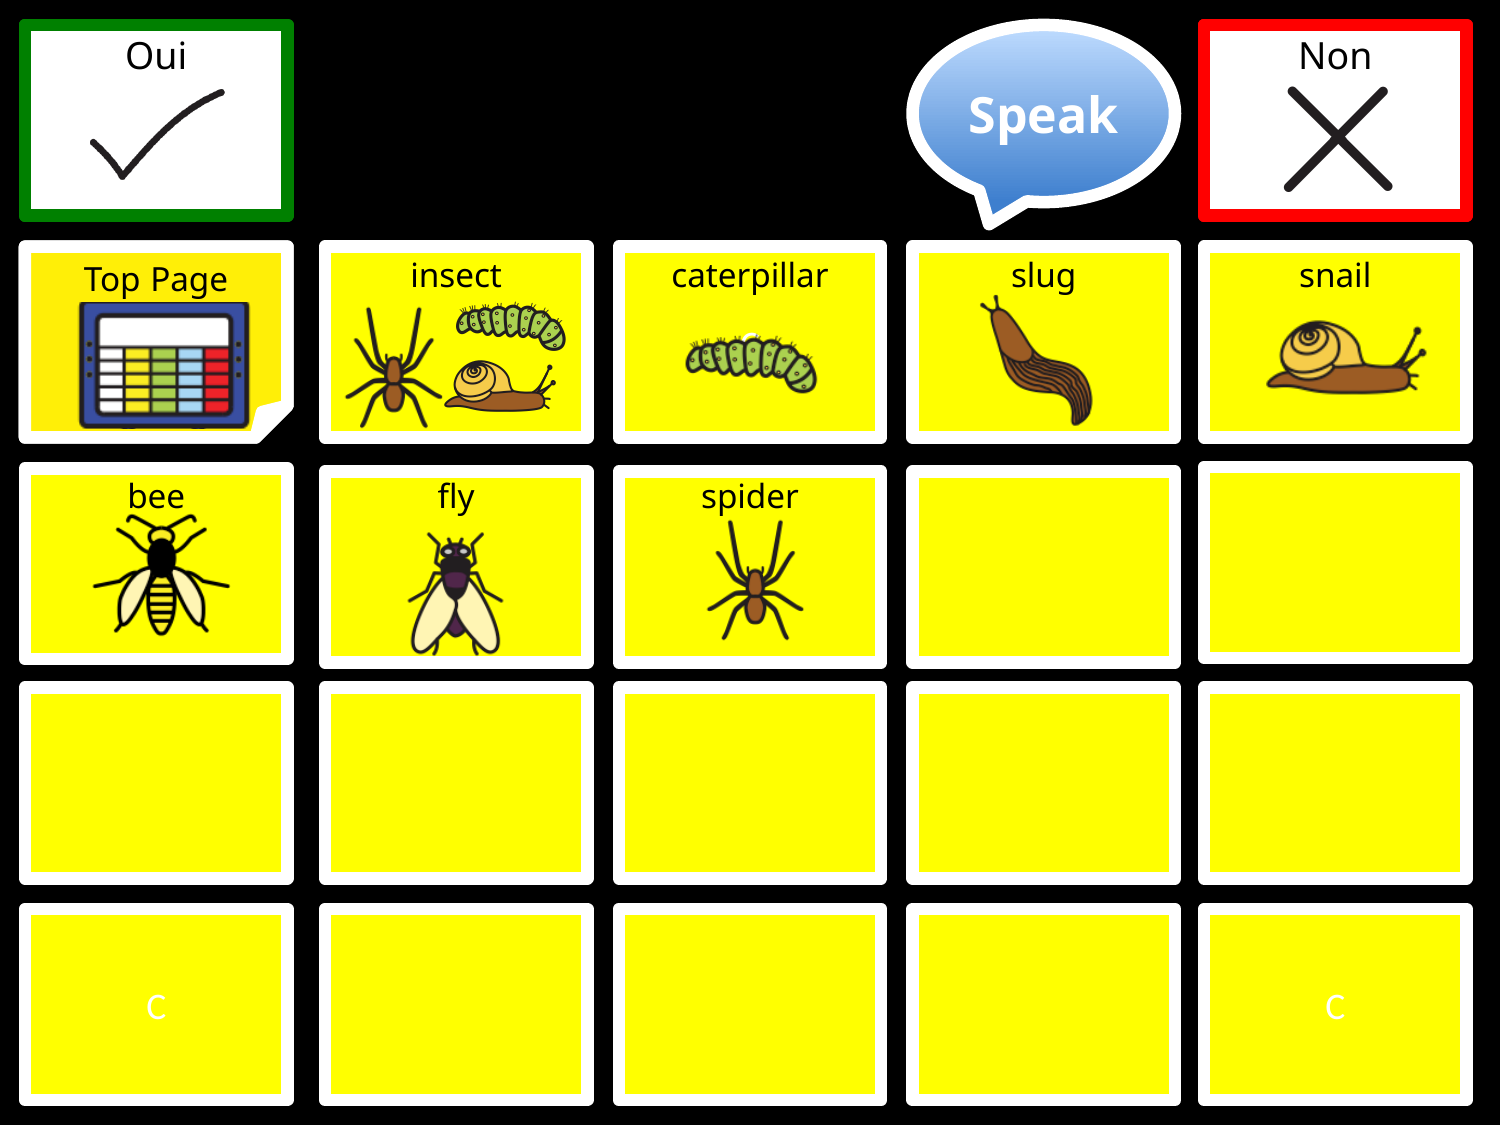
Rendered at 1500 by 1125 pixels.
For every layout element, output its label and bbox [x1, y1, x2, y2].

text_box [912, 909, 1175, 1100]
picture [1255, 268, 1438, 451]
text_box [618, 687, 882, 879]
picture [387, 525, 526, 663]
text_box [324, 468, 588, 663]
text_box [1204, 687, 1467, 879]
text_box [1204, 467, 1467, 658]
text_box [24, 246, 288, 438]
picture [686, 511, 826, 651]
text_box [324, 246, 588, 438]
text_box [24, 687, 288, 879]
text_box [1204, 909, 1467, 1100]
picture [84, 499, 238, 654]
text_box [912, 471, 1175, 663]
text_box [618, 468, 882, 663]
text_box [24, 909, 288, 1100]
text_box [618, 246, 882, 438]
text_box [912, 687, 1175, 879]
text_box [1204, 246, 1467, 438]
picture [62, 301, 267, 429]
text_box [24, 468, 288, 660]
text_box [1204, 24, 1467, 216]
text_box [24, 24, 288, 216]
text_box [618, 909, 882, 1100]
text_box [324, 687, 588, 879]
picture [1274, 74, 1403, 203]
picture [324, 262, 576, 451]
picture [74, 53, 238, 216]
text_box [912, 246, 1175, 438]
picture [674, 287, 828, 440]
picture [962, 287, 1111, 436]
text_box [324, 909, 588, 1100]
